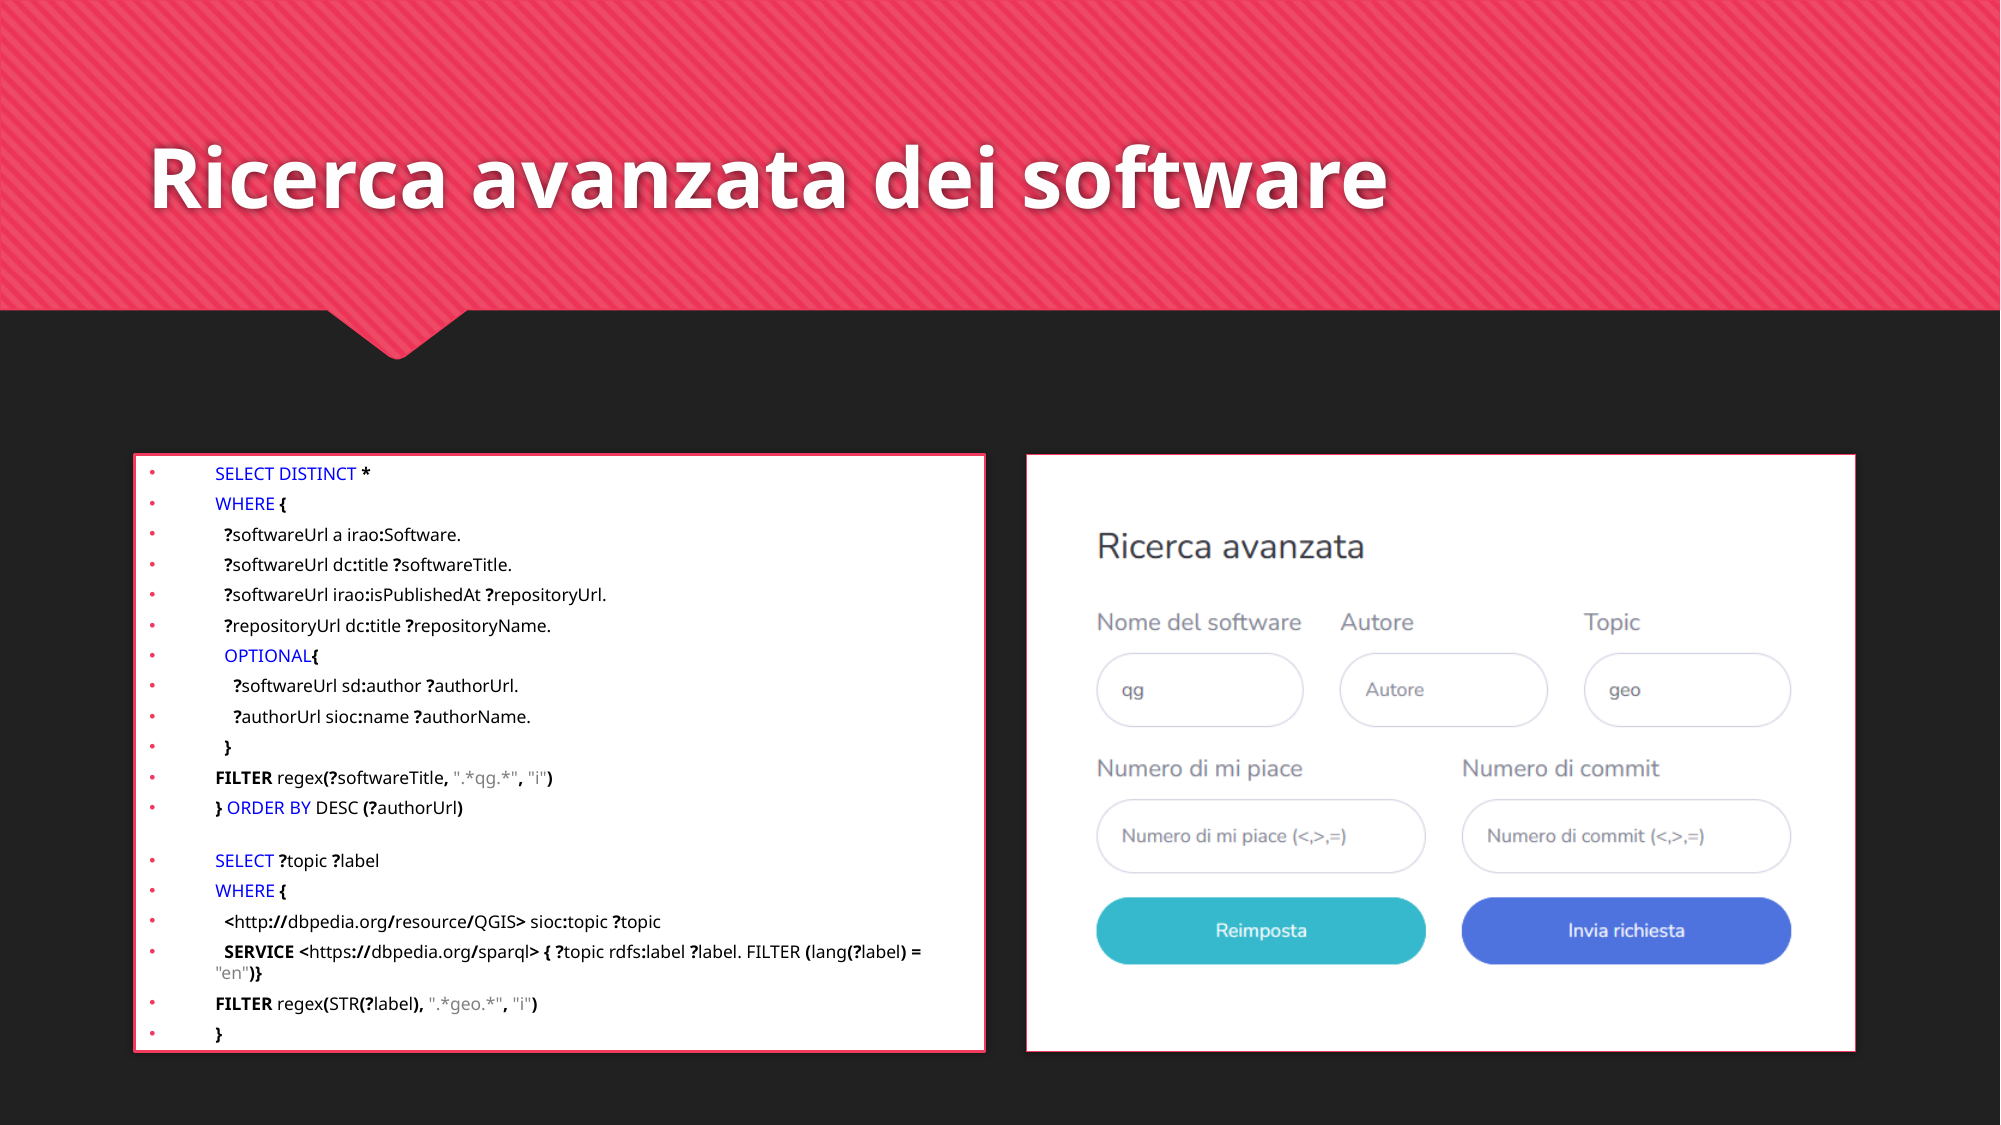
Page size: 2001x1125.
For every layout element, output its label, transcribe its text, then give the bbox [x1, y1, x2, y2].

title Ricerca avanzata dei software [132, 73, 1868, 233]
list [1026, 454, 1856, 1052]
list SELECT DISTINCT * WHERE { ?softwareUrl a irao:Software. ?softwareUrl dc:title ?softwareTitle. ?softwareUrl irao:isPublishedAt ?repositoryUrl. ?repositoryUrl dc:title ?repositoryName. OPTIONAL{ ?softwareUrl sd:author ?authorUrl. ?authorUrl sioc:name ?authorName. } FILTER regex(?softwareTitle, ".*qg.*", "i") } ORDER BY DESC (?authorUrl) SELECT ?topic ?label WHERE { <http://dbpedia.org/resource/QGIS> sioc:topic ?topic SERVICE <https://dbpedia.org/sparql> { ?topic rdfs:label ?label. FILTER (lang(?label) = "en")} FILTER regex(STR(?label), ".*geo.*", "i") } [133, 453, 986, 1053]
